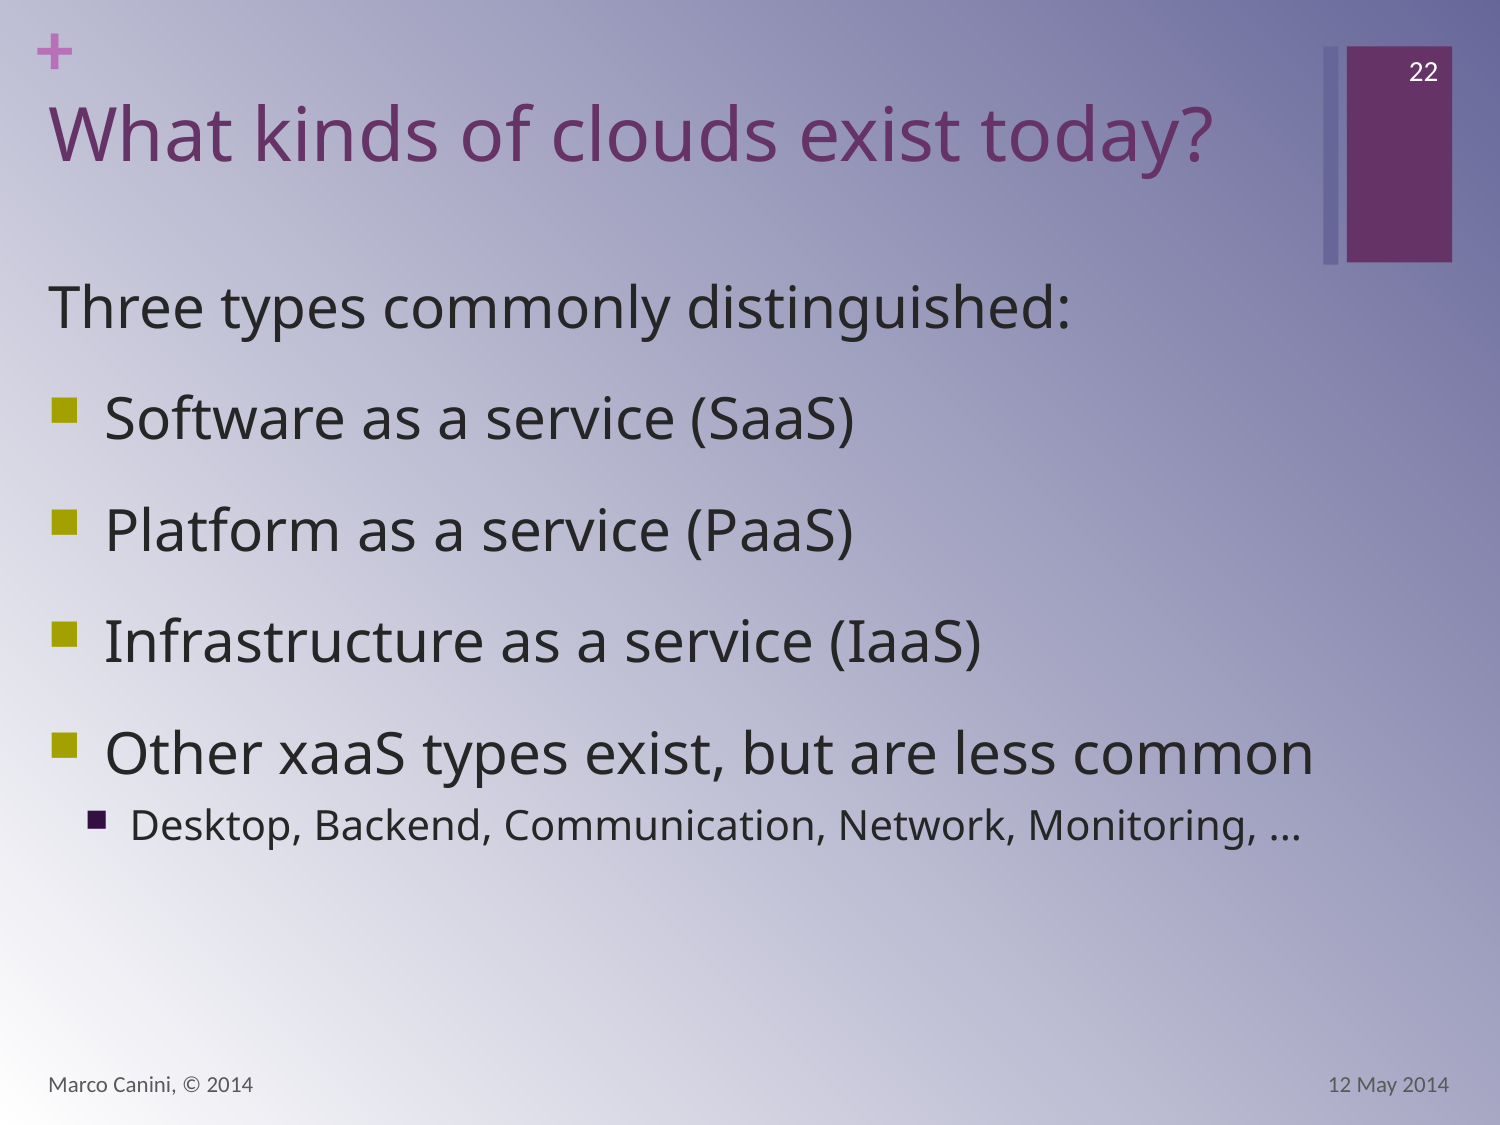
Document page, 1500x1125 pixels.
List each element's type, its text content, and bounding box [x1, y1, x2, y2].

footer Marco Canini, © 2014 [33, 1053, 1038, 1114]
slide_number 22 [1362, 39, 1454, 100]
list Three types commonly distinguished: Software as a service (SaaS) Platform as a service (PaaS) Infrastructure as a service (IaaS) Other xaaS types exist, but are less common Desktop, Backend, Communication, Network, Monitoring, ... [33, 262, 1465, 1054]
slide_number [1114, 1053, 1465, 1114]
title What kinds of clouds exist today? [33, 79, 1322, 262]
